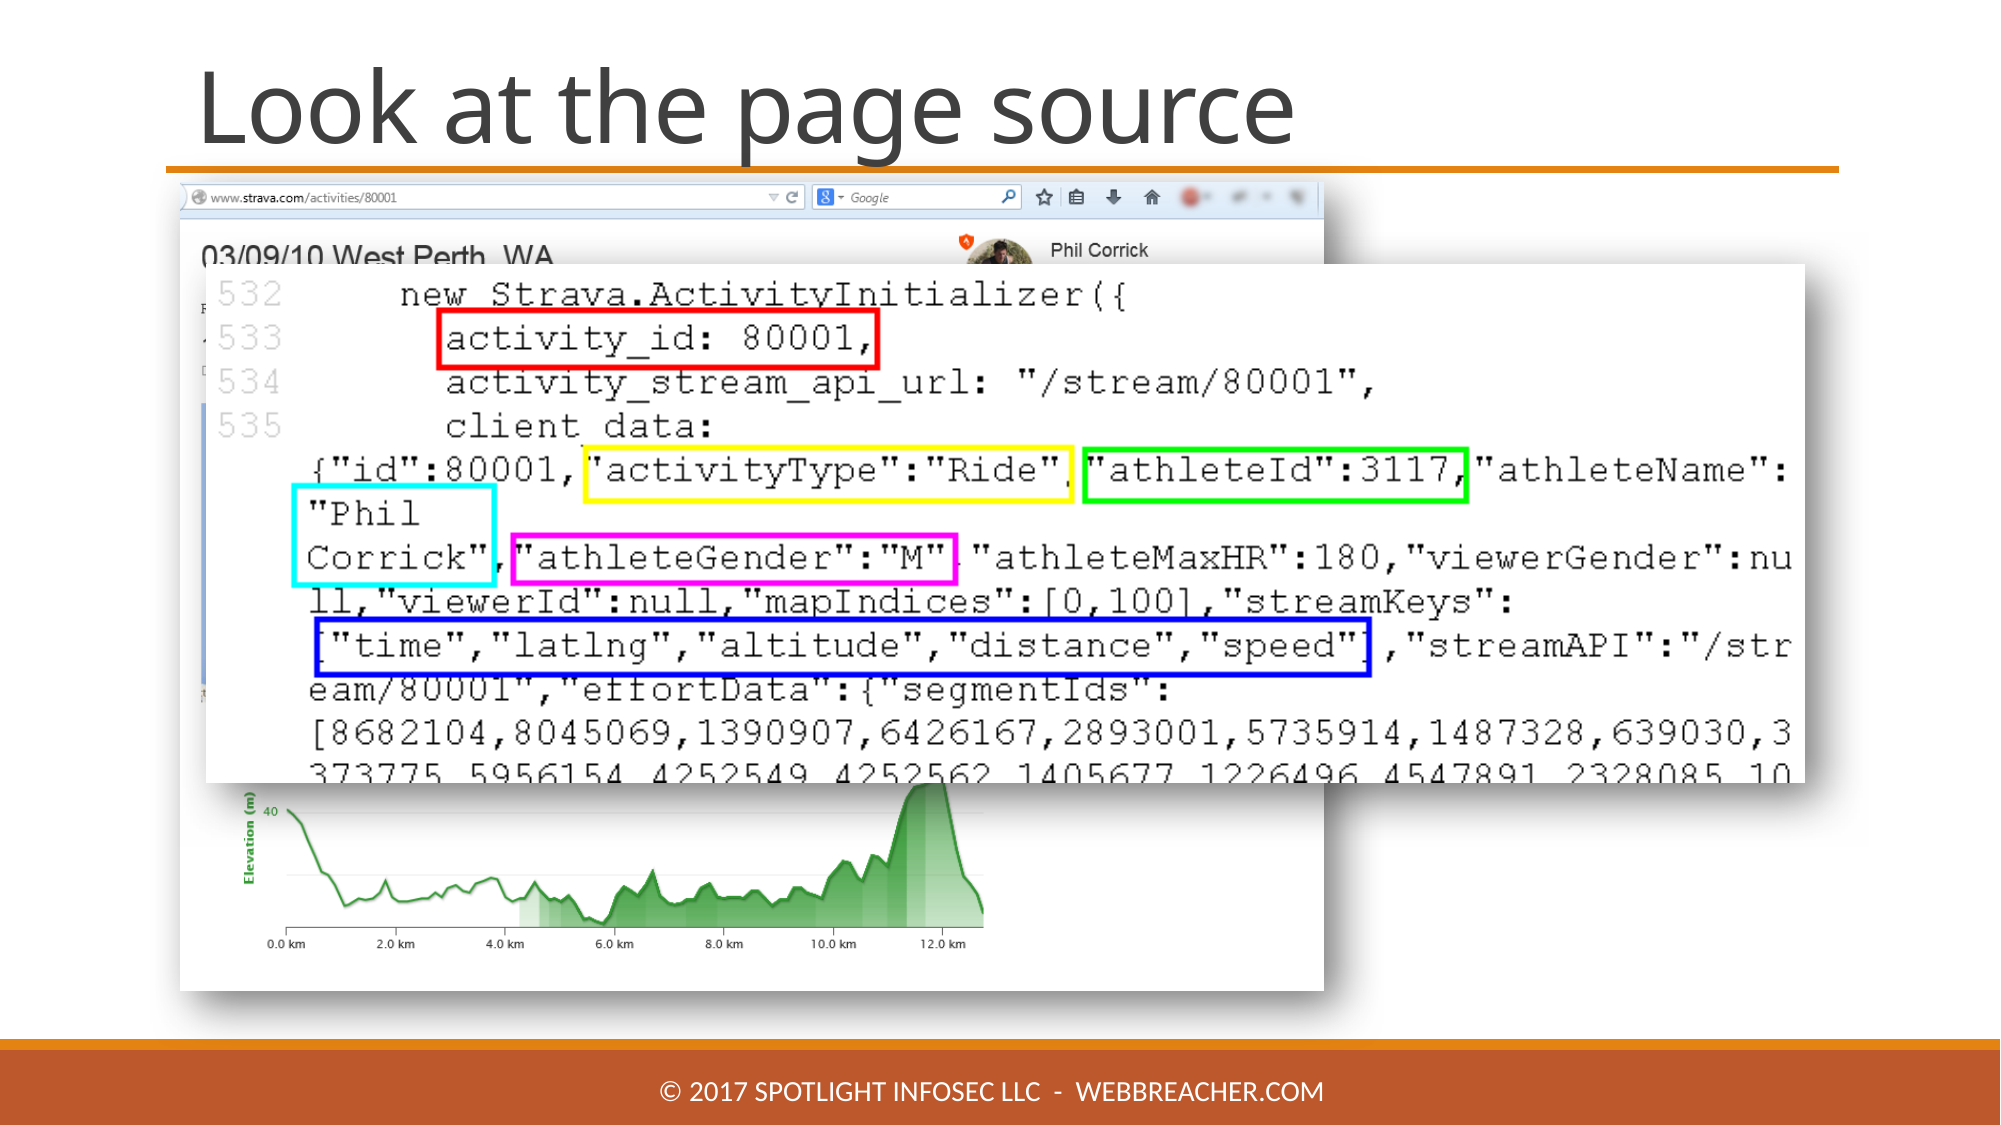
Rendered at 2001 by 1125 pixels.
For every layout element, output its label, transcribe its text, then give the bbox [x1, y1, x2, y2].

footer © 2017 Spotlight Infosec LLC - WebBreacher.com [441, 1059, 1543, 1120]
title Look at the page source [180, 47, 1830, 172]
picture [179, 182, 1806, 991]
